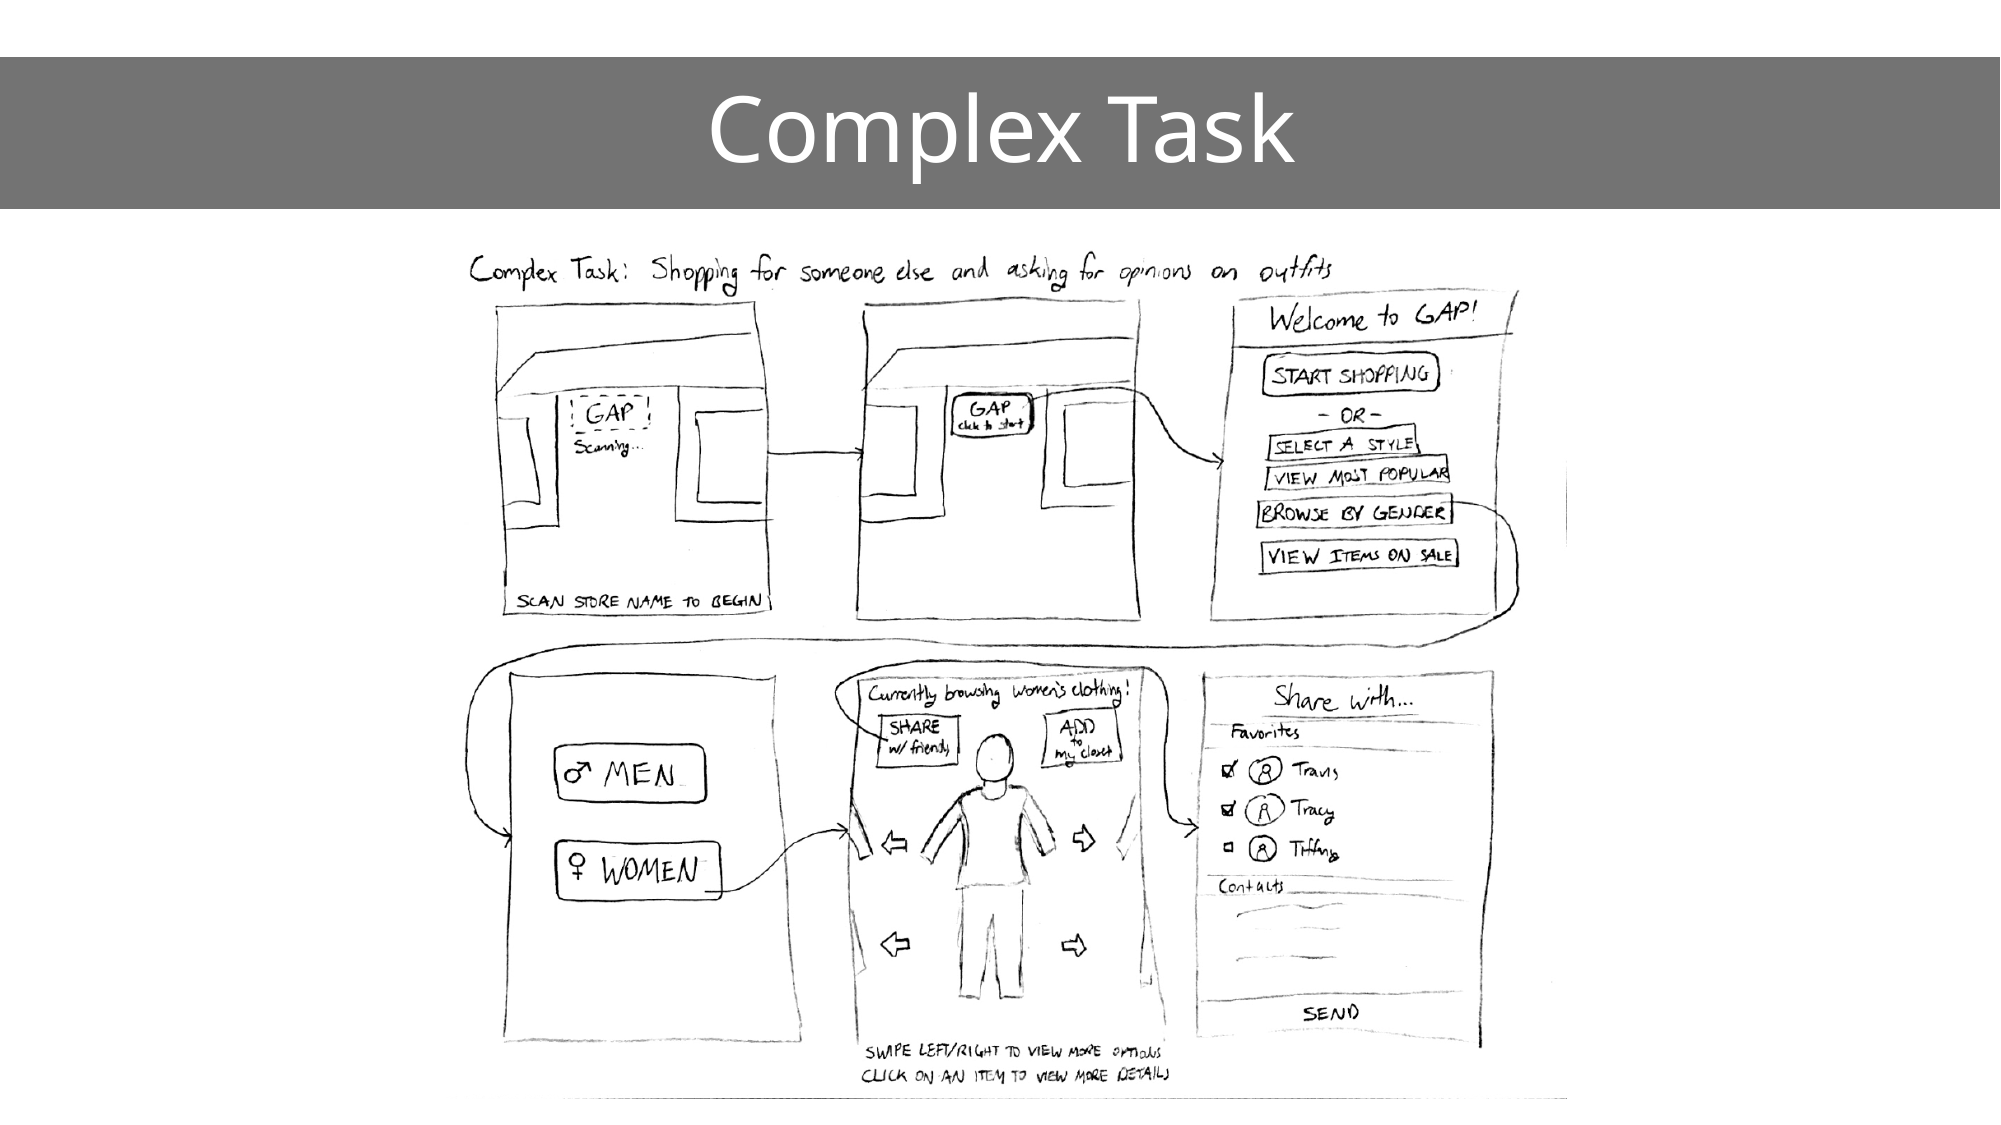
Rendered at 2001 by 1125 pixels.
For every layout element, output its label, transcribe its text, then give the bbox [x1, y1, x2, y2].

title Complex Task [0, 57, 2000, 209]
picture [448, 106, 1566, 1125]
